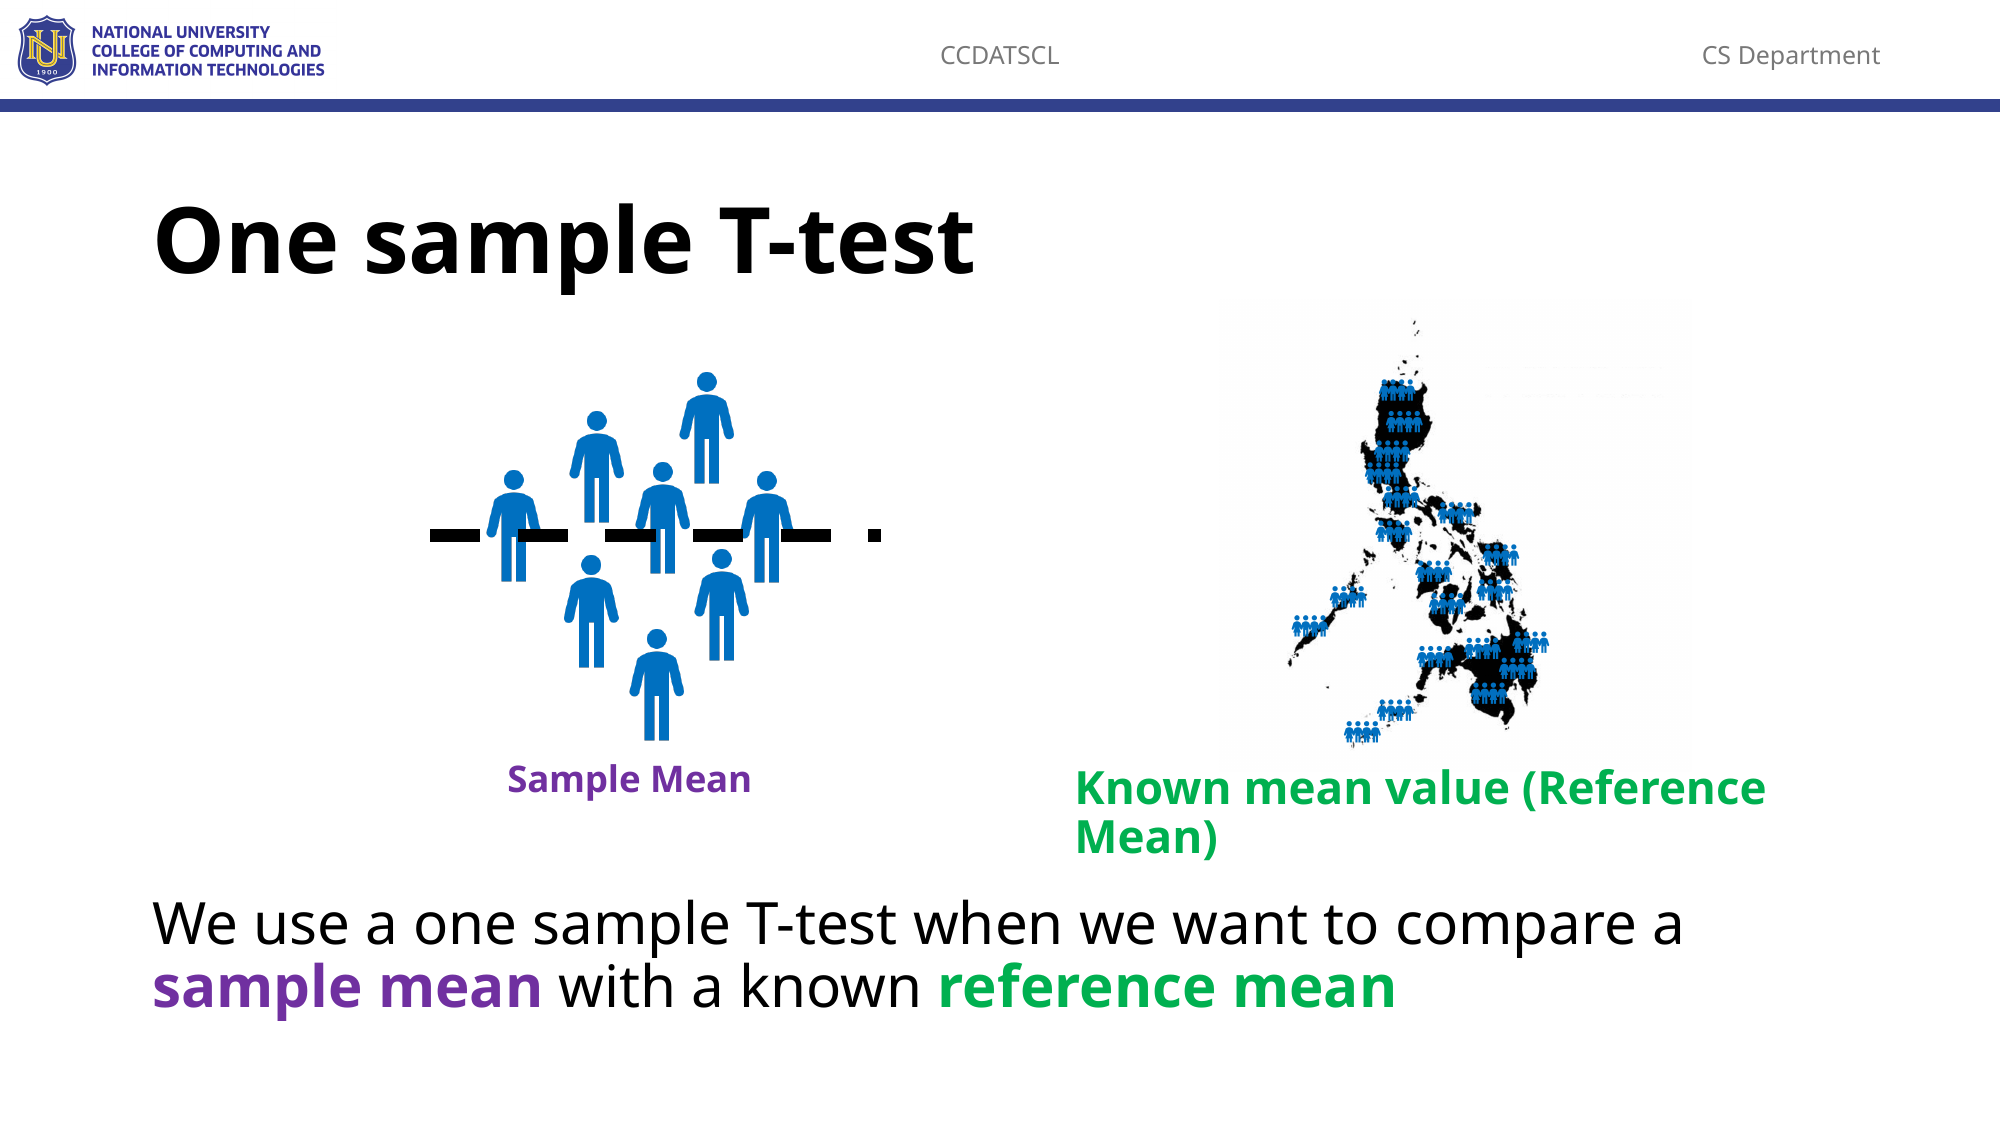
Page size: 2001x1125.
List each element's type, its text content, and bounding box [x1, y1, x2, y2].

list We use a one sample T-test when we want to compare a sample mean with a known reference mean [137, 887, 1819, 1030]
picture [1218, 298, 1693, 773]
picture [453, 368, 826, 535]
picture [0, 0, 337, 99]
text_box Sample Mean [492, 753, 808, 832]
title One sample T-test [137, 135, 1863, 353]
text_box Known mean value (Reference Mean) [1059, 757, 1872, 836]
picture [453, 537, 826, 745]
